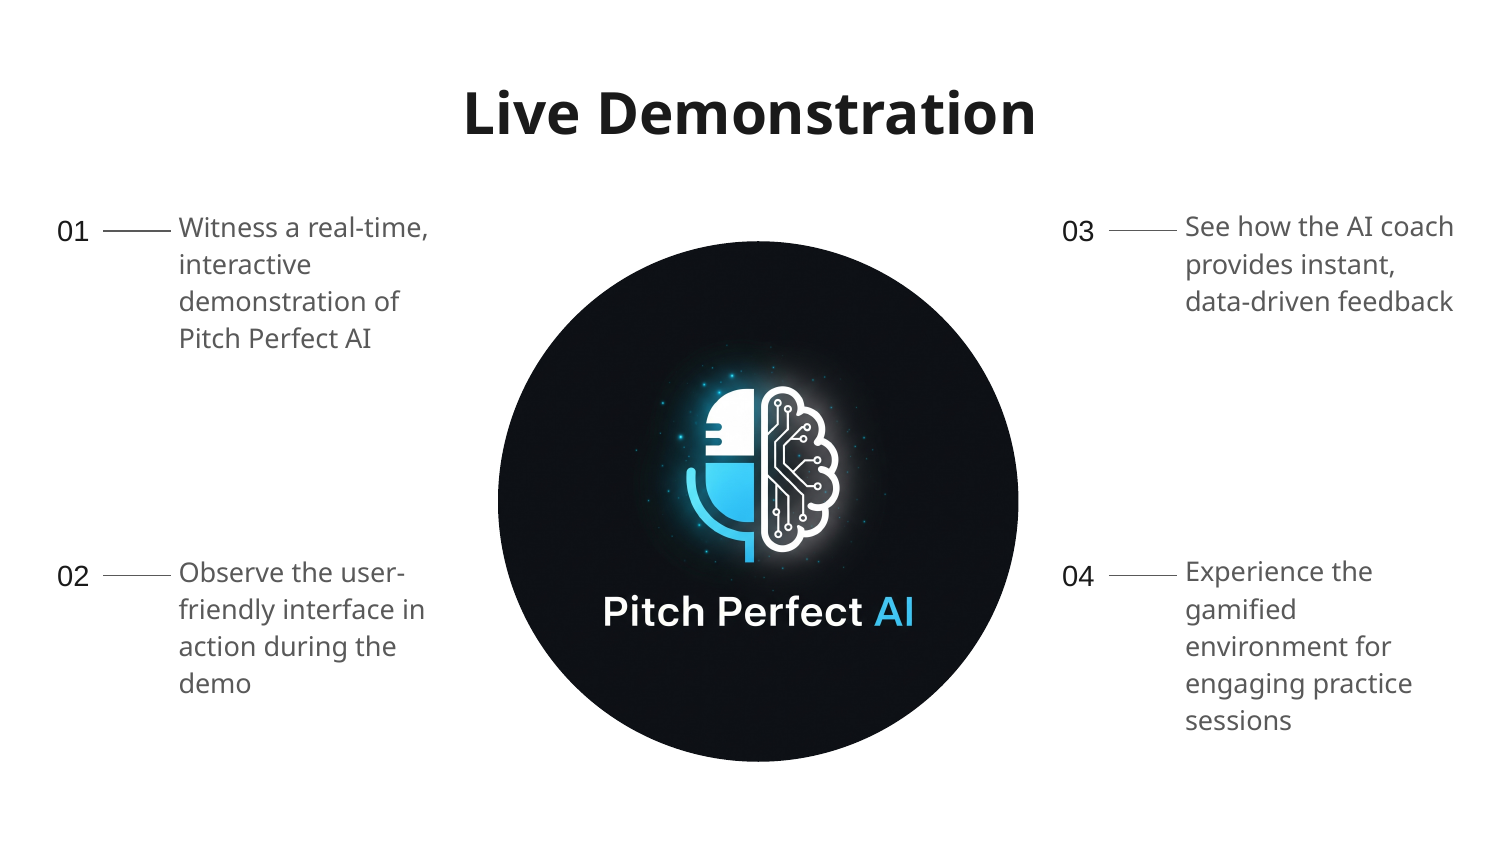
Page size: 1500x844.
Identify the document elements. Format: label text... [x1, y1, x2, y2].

title Live Demonstration [41, 41, 1458, 182]
picture [497, 240, 1019, 762]
list Witness a real-time, interactive demonstration of Pitch Perfect AI [178, 205, 452, 458]
list See how the AI coach provides instant, data-driven feedback [1185, 205, 1458, 458]
list Experience the gamified environment for engaging practice sessions [1185, 550, 1458, 803]
list Observe the user-friendly interface in action during the demo [178, 550, 452, 803]
